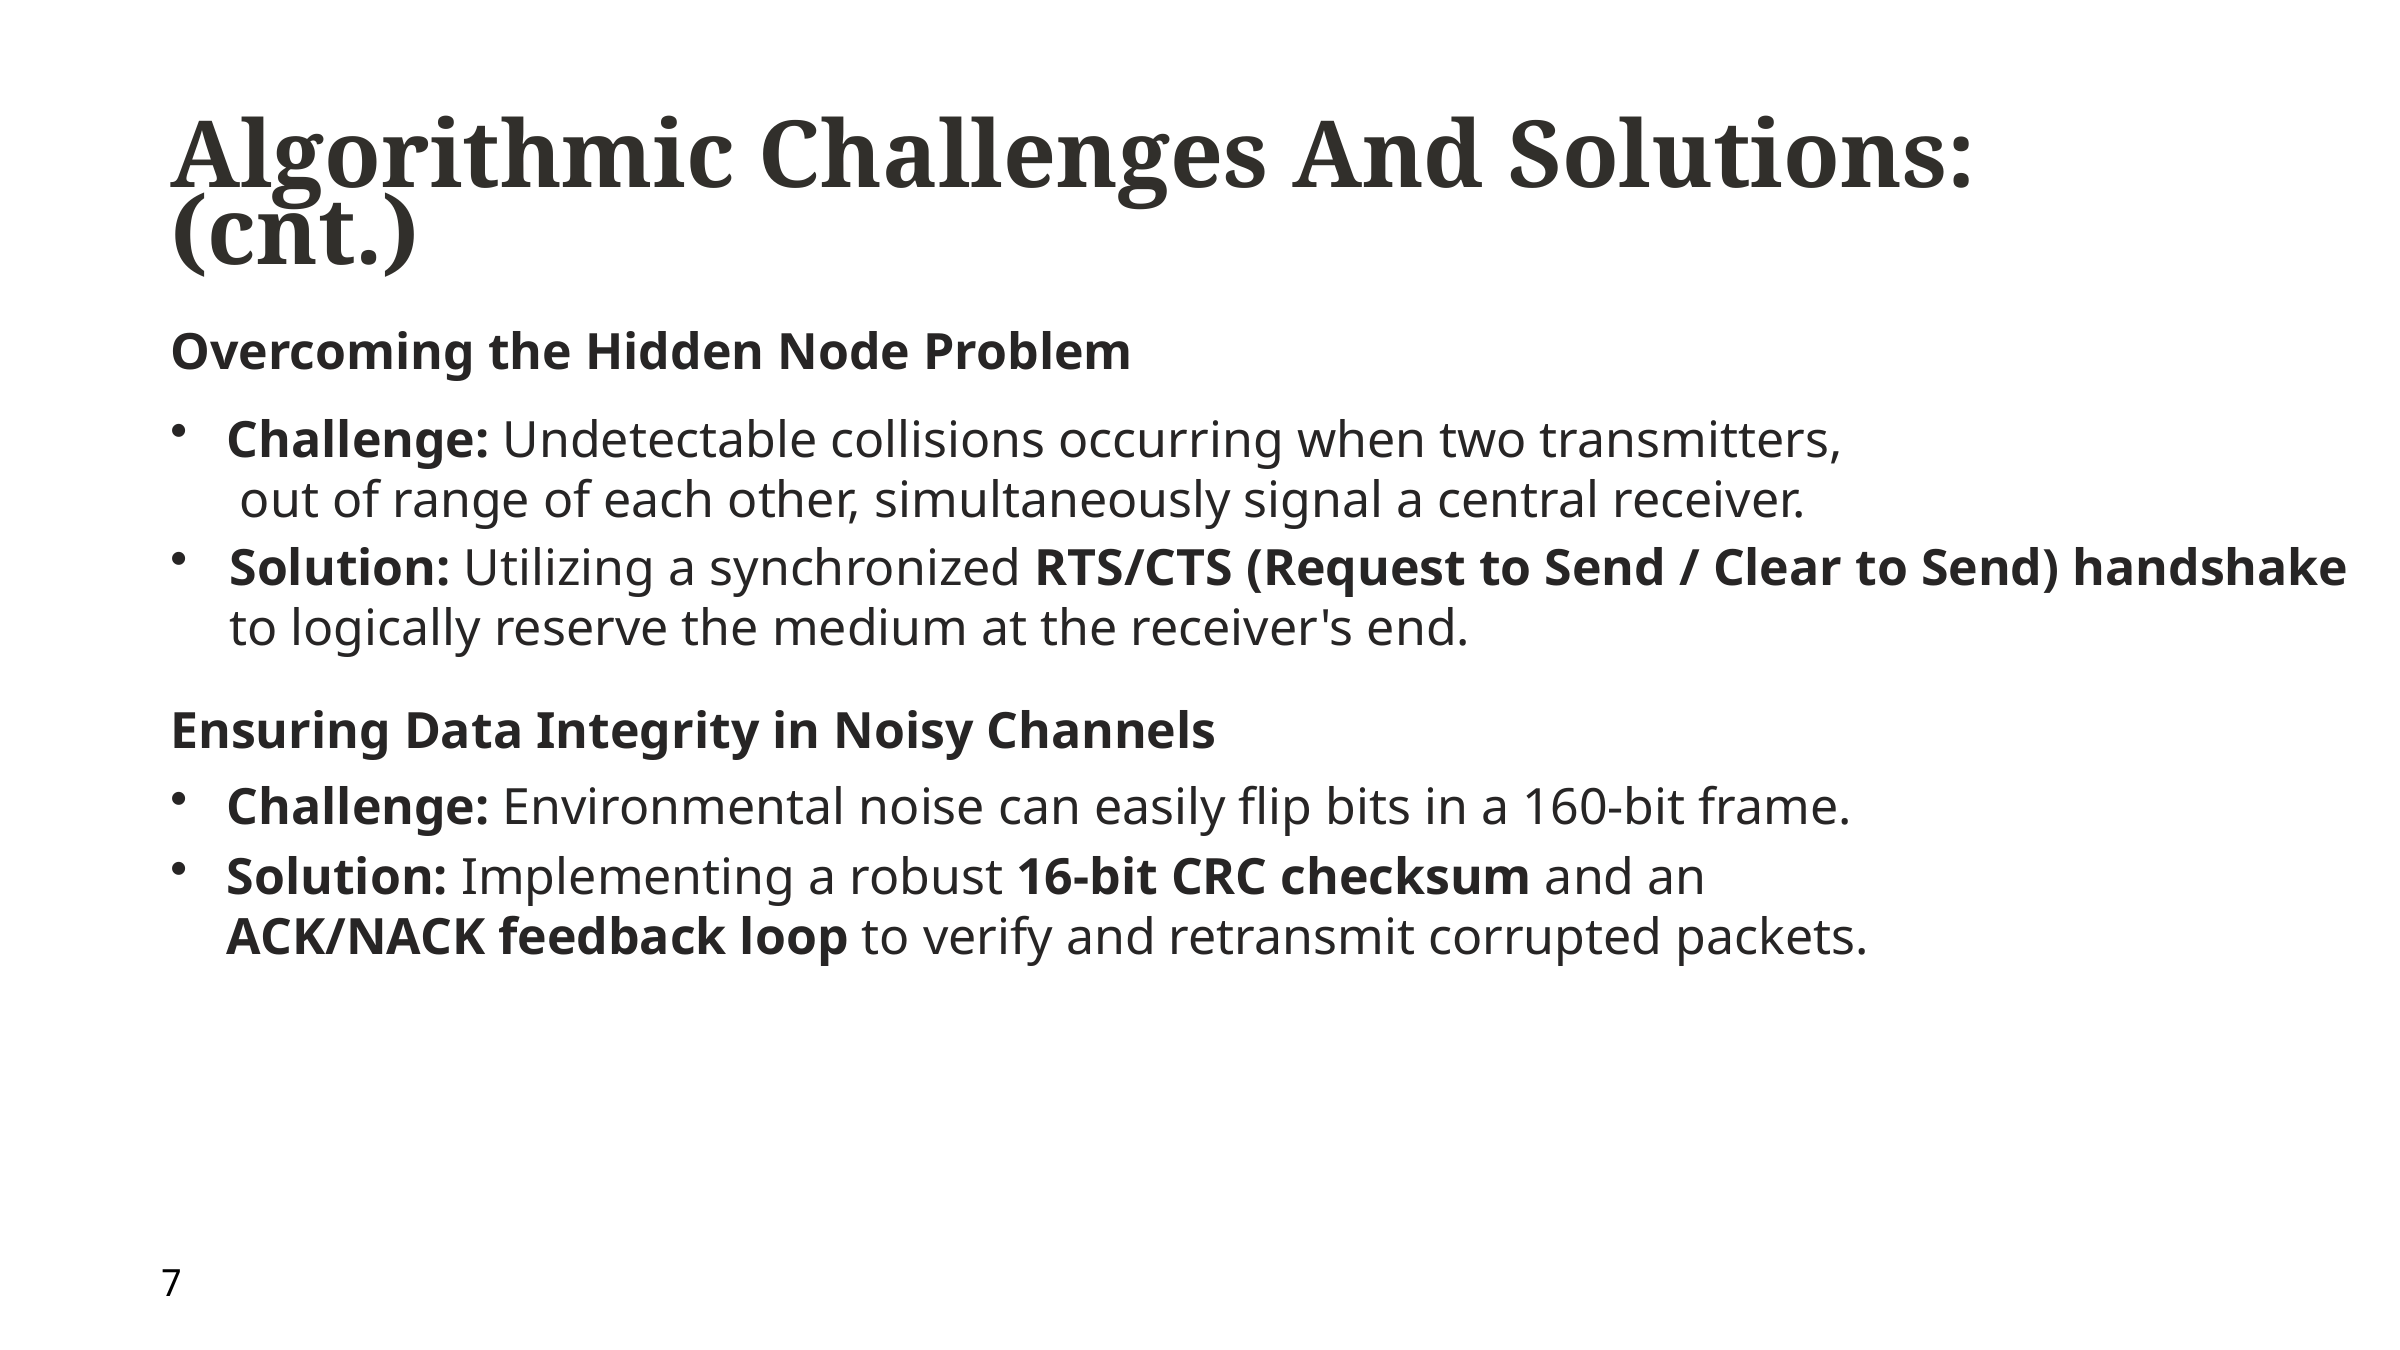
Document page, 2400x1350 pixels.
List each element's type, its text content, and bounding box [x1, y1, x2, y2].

text_box Ensuring Data Integrity in Noisy Channels [170, 719, 1736, 759]
text_box Challenge: Environmental noise can easily flip bits in a 160-bit frame. [170, 795, 1736, 844]
text_box Algorithmic Challenges And Solutions: (cnt.) [170, 128, 2095, 284]
text_box Solution: Utilizing a synchronized RTS/CTS (Request to Send / Clear to Send) handshake to logically reserve the medium at the receiver's end. [170, 535, 1736, 634]
text_box Overcoming the Hidden Node Problem [170, 339, 1736, 380]
text_box [170, 910, 1736, 951]
text_box Solution: Implementing a robust 16-bit CRC checksum and an ACK/NACK feedback loop to verify and retransmit corrupted packets. [170, 844, 1736, 910]
text_box Challenge: Undetectable collisions occurring when two transmitters, out of range of each other, simultaneously signal a central receiver. [170, 407, 1736, 447]
